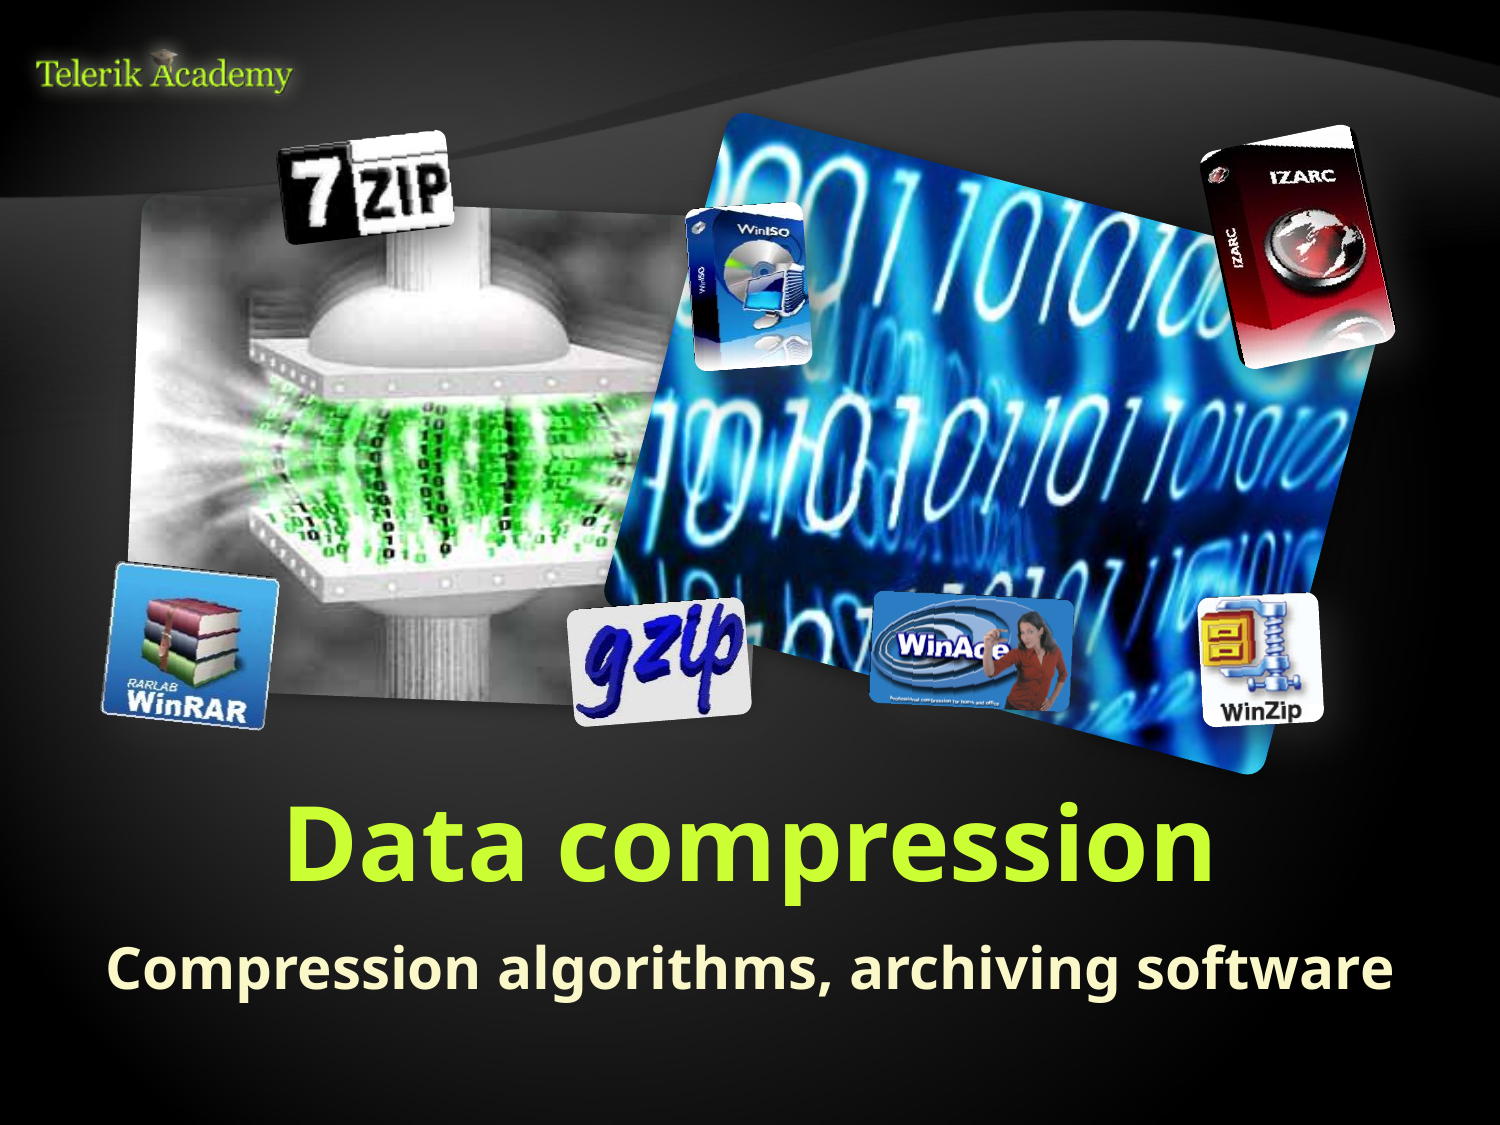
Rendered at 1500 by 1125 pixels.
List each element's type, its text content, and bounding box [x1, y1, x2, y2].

subtitle Compression algorithms, archiving software [99, 919, 1400, 1013]
title Data compression [99, 787, 1400, 900]
picture [0, 0, 1500, 1125]
